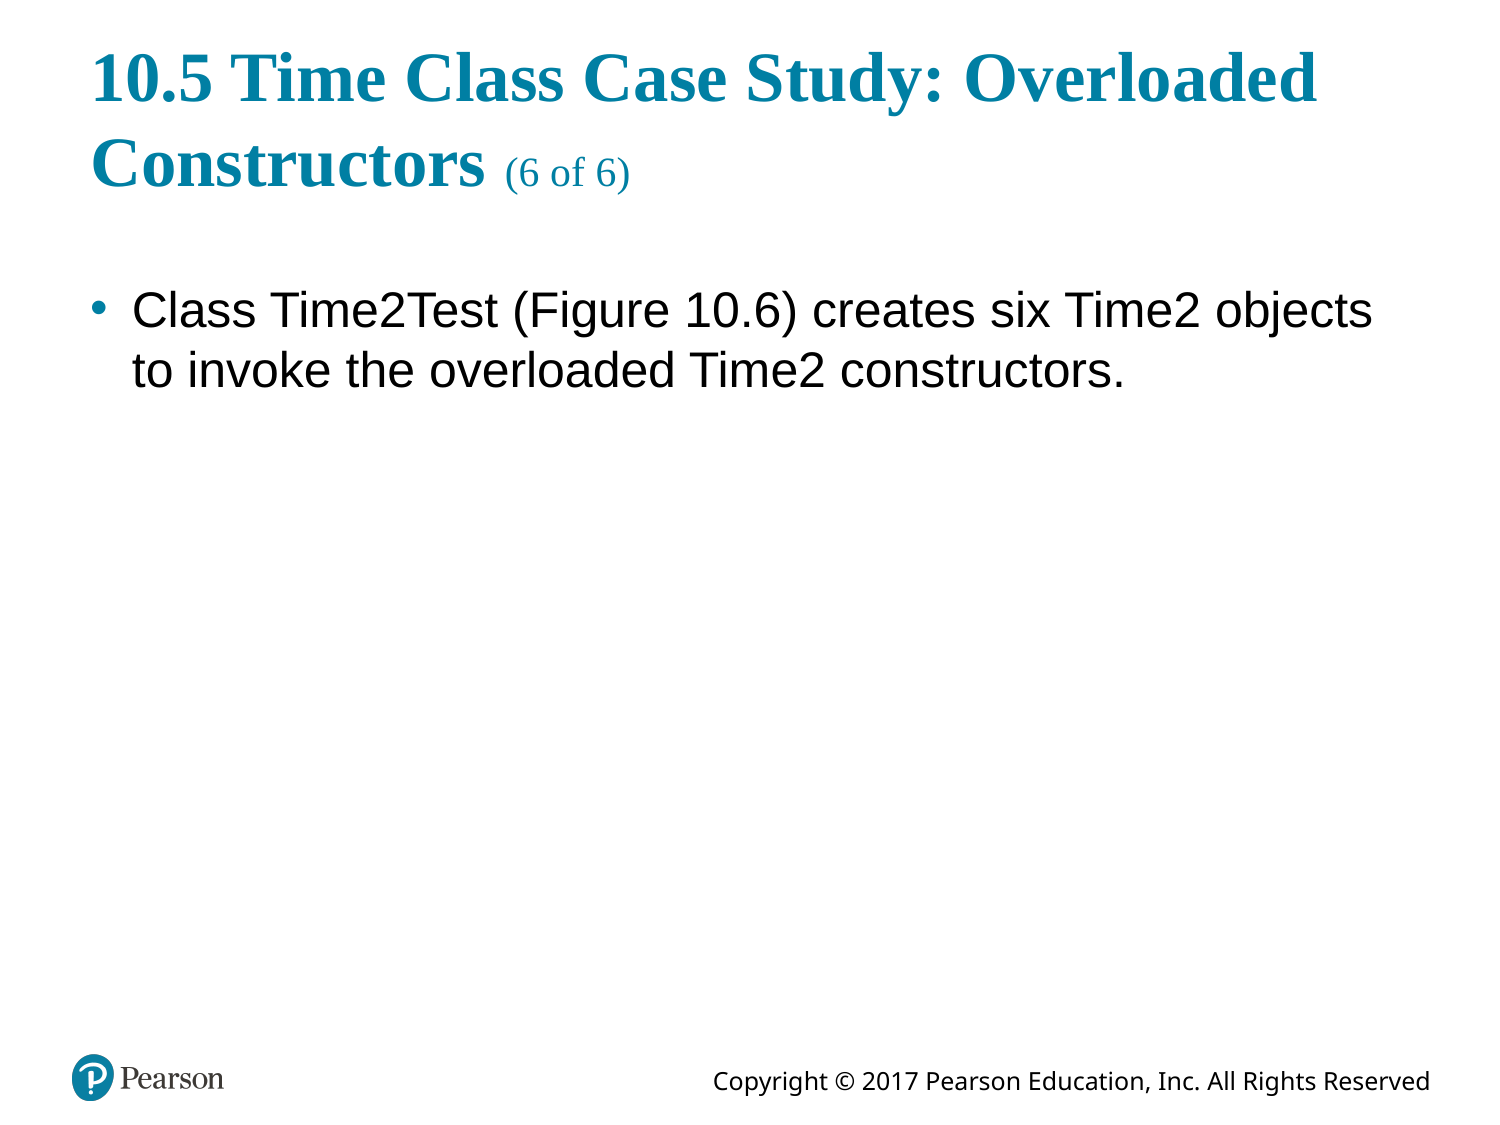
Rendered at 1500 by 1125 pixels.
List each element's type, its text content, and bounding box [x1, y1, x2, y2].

title 10.5 Time Class Case Study: Overloaded Constructors (6 of 6) [75, 35, 1425, 216]
picture [72, 1054, 88, 1070]
picture [80, 1063, 106, 1088]
picture [98, 1054, 224, 1101]
picture [72, 1087, 83, 1101]
list Class Time2Test (Figure 10.6) creates six Time2 objects to invoke the overloaded Time2 constructors. [75, 262, 1425, 413]
